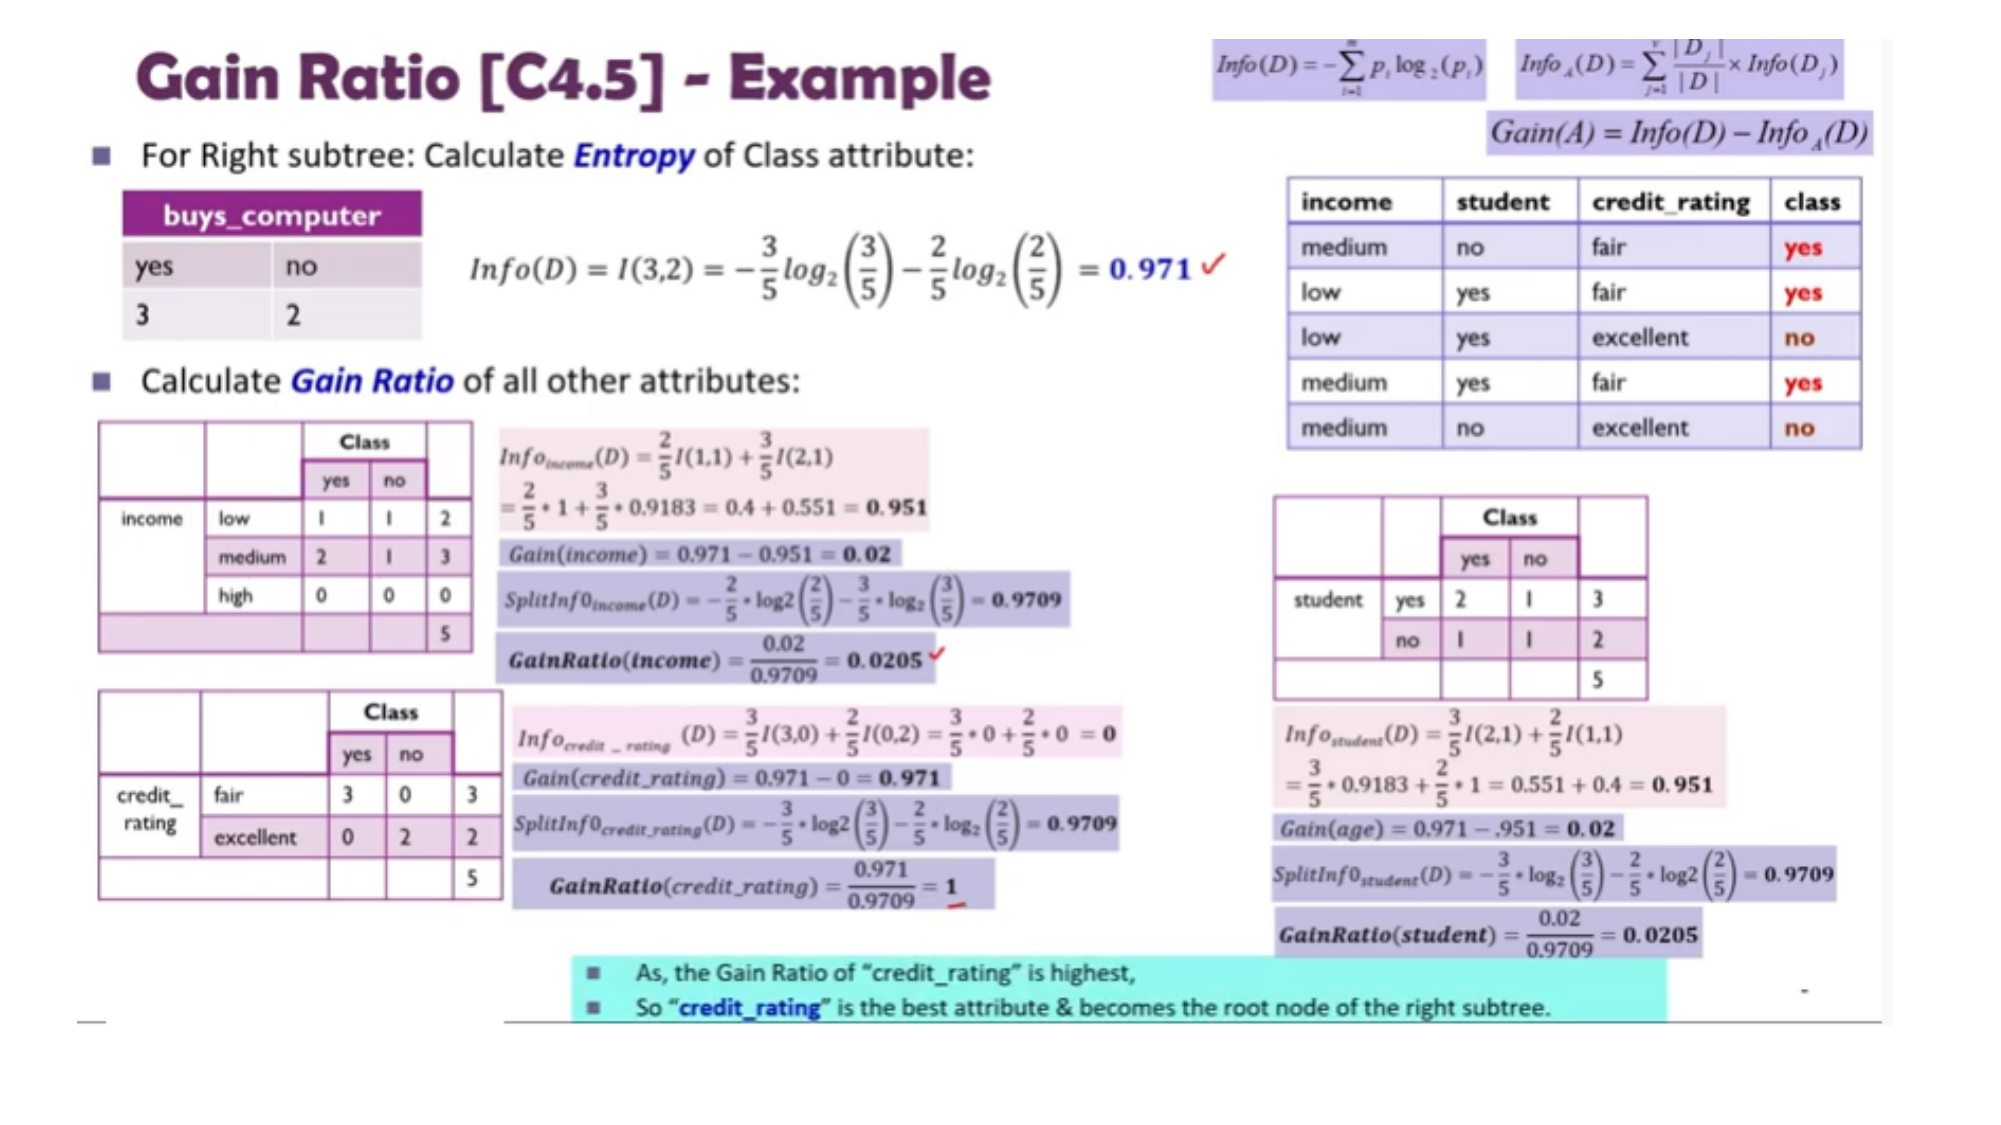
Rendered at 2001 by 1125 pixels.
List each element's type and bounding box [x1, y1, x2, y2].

picture [77, 39, 1893, 1026]
